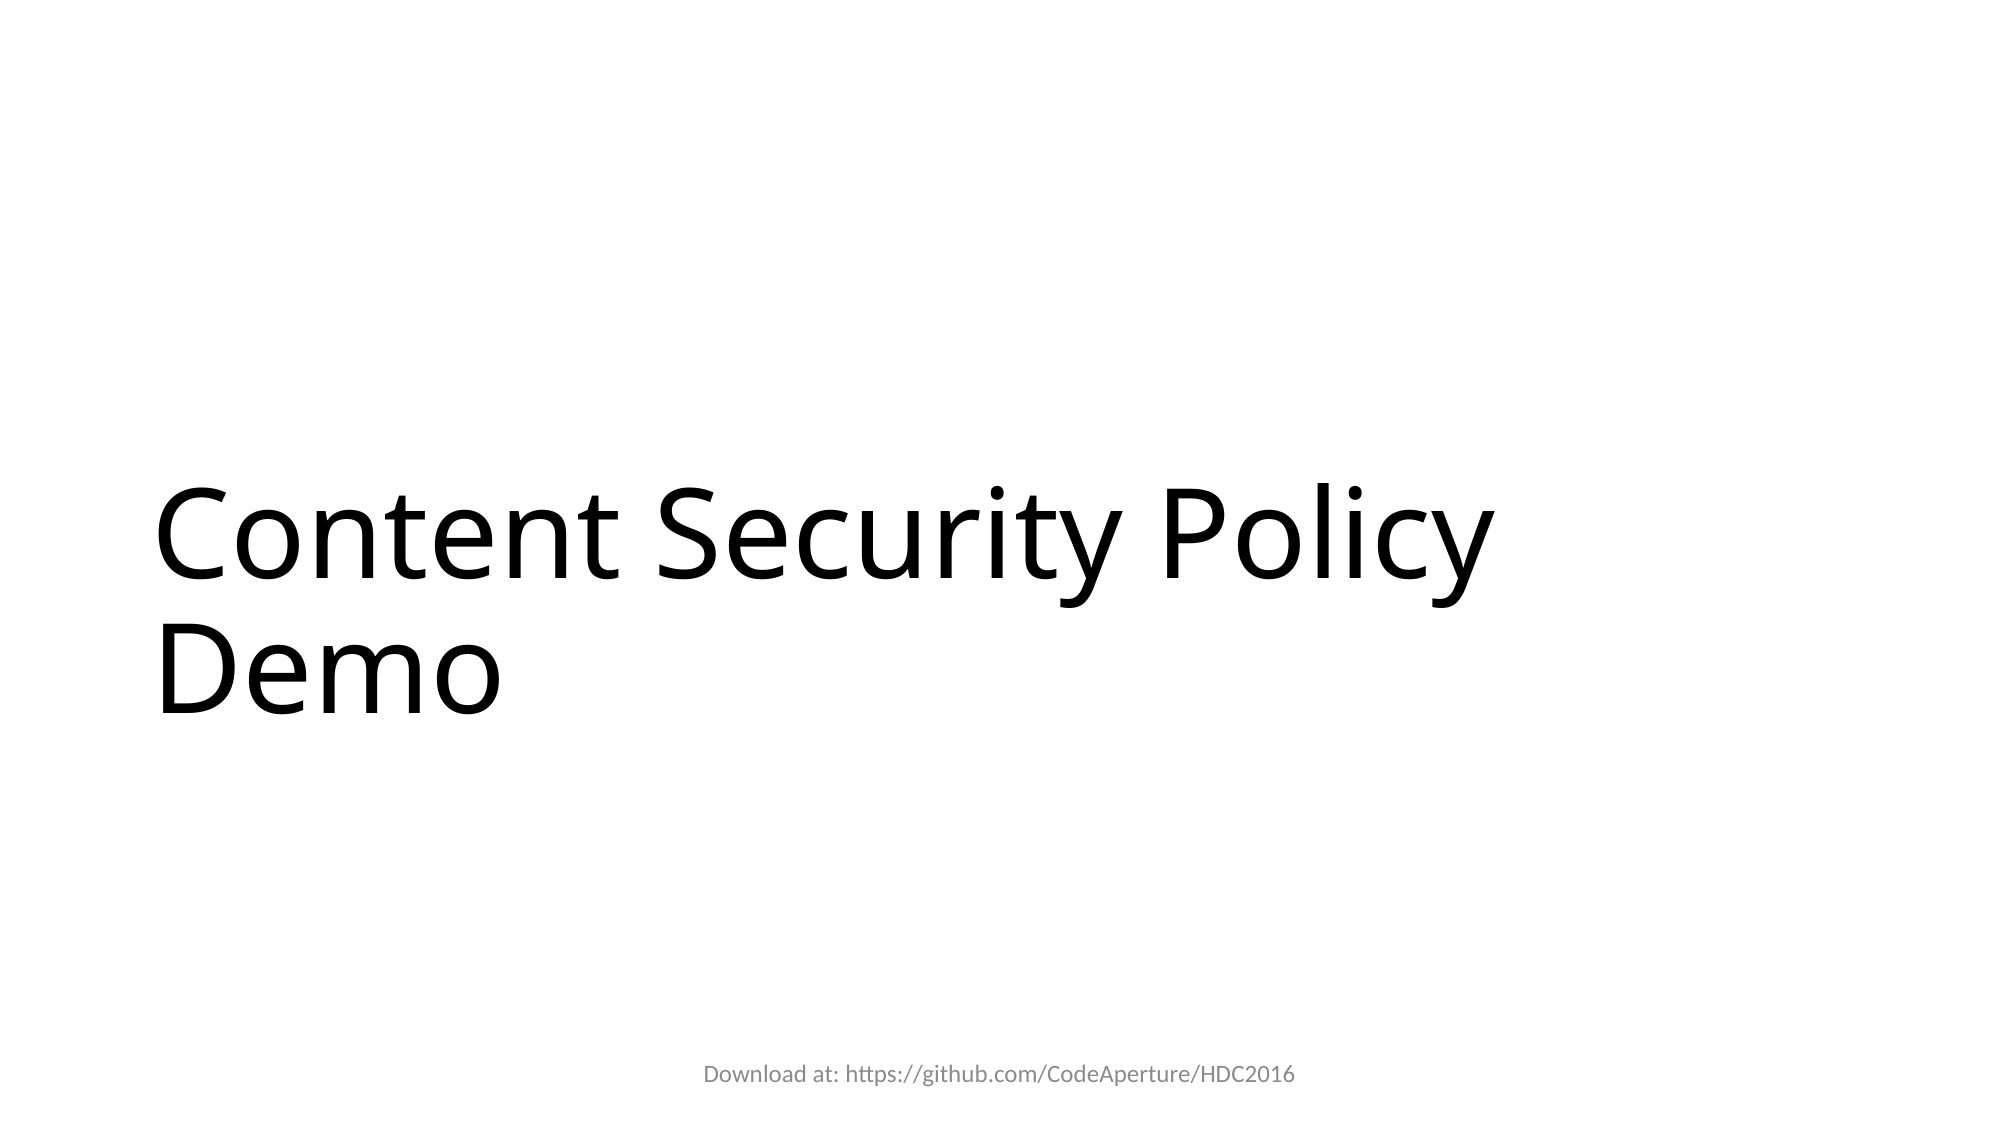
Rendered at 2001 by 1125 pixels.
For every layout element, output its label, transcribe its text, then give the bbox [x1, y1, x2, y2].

title Content Security Policy Demo [136, 280, 1862, 749]
footer Download at: https://github.com/CodeAperture/HDC2016 [662, 1042, 1338, 1103]
